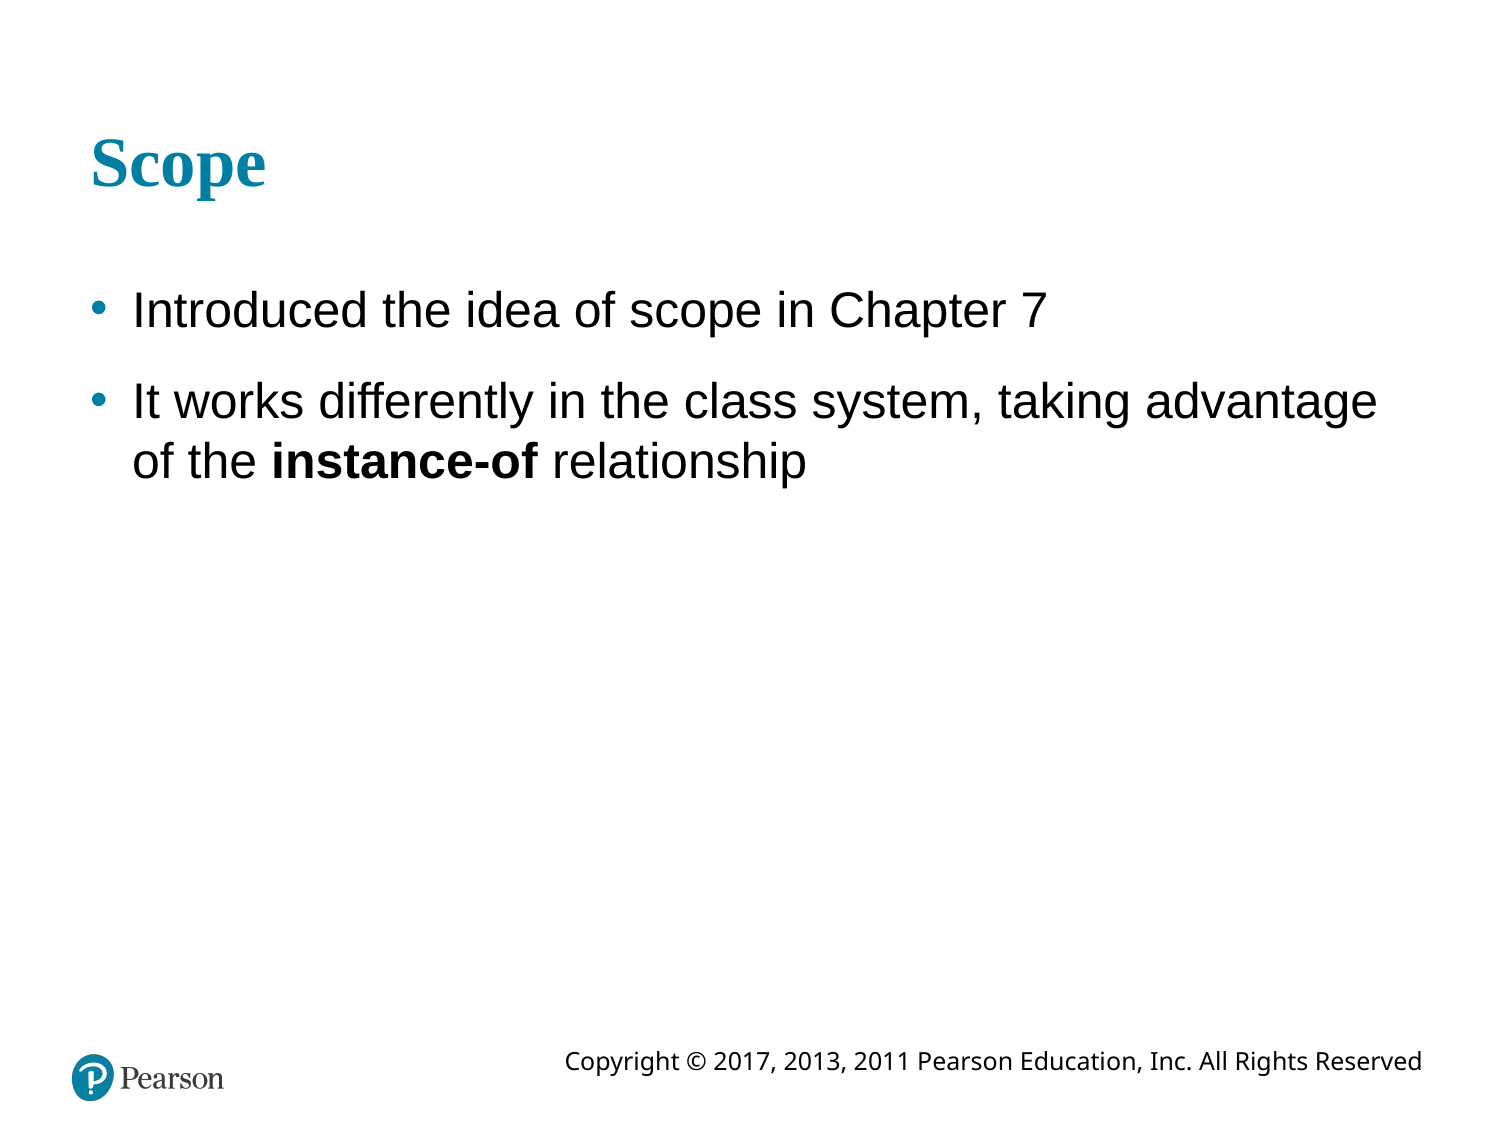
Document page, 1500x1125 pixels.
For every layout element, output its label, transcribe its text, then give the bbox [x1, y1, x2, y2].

picture [72, 1087, 83, 1101]
picture [98, 1054, 224, 1101]
title Scope [75, 35, 1425, 216]
list Introduced the idea of scope in Chapter 7 It works differently in the class system, taking advantage of the instance-of relationship [75, 262, 1425, 1005]
picture [72, 1054, 88, 1070]
picture [80, 1063, 106, 1088]
